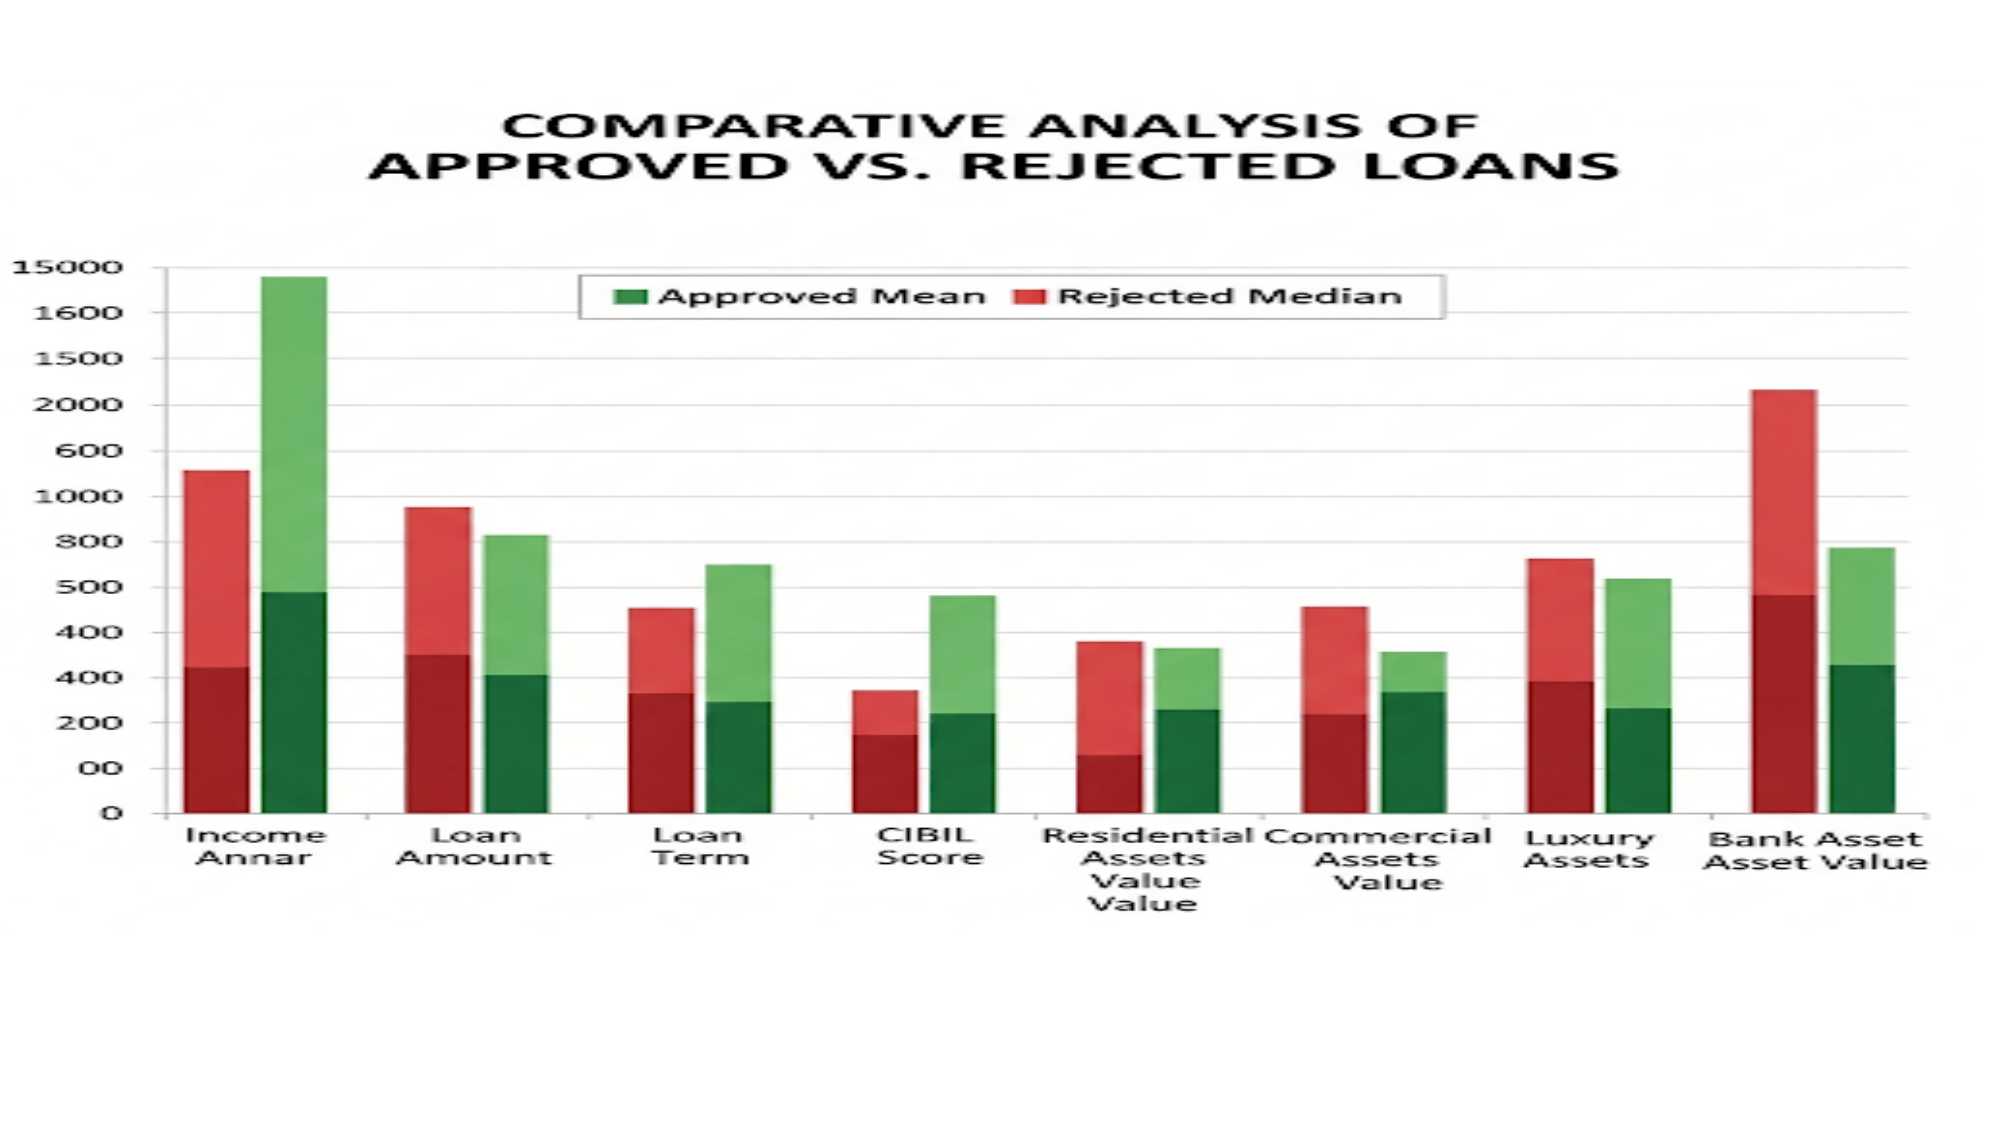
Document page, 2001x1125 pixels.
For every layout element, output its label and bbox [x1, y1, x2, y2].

list [0, 81, 1978, 931]
